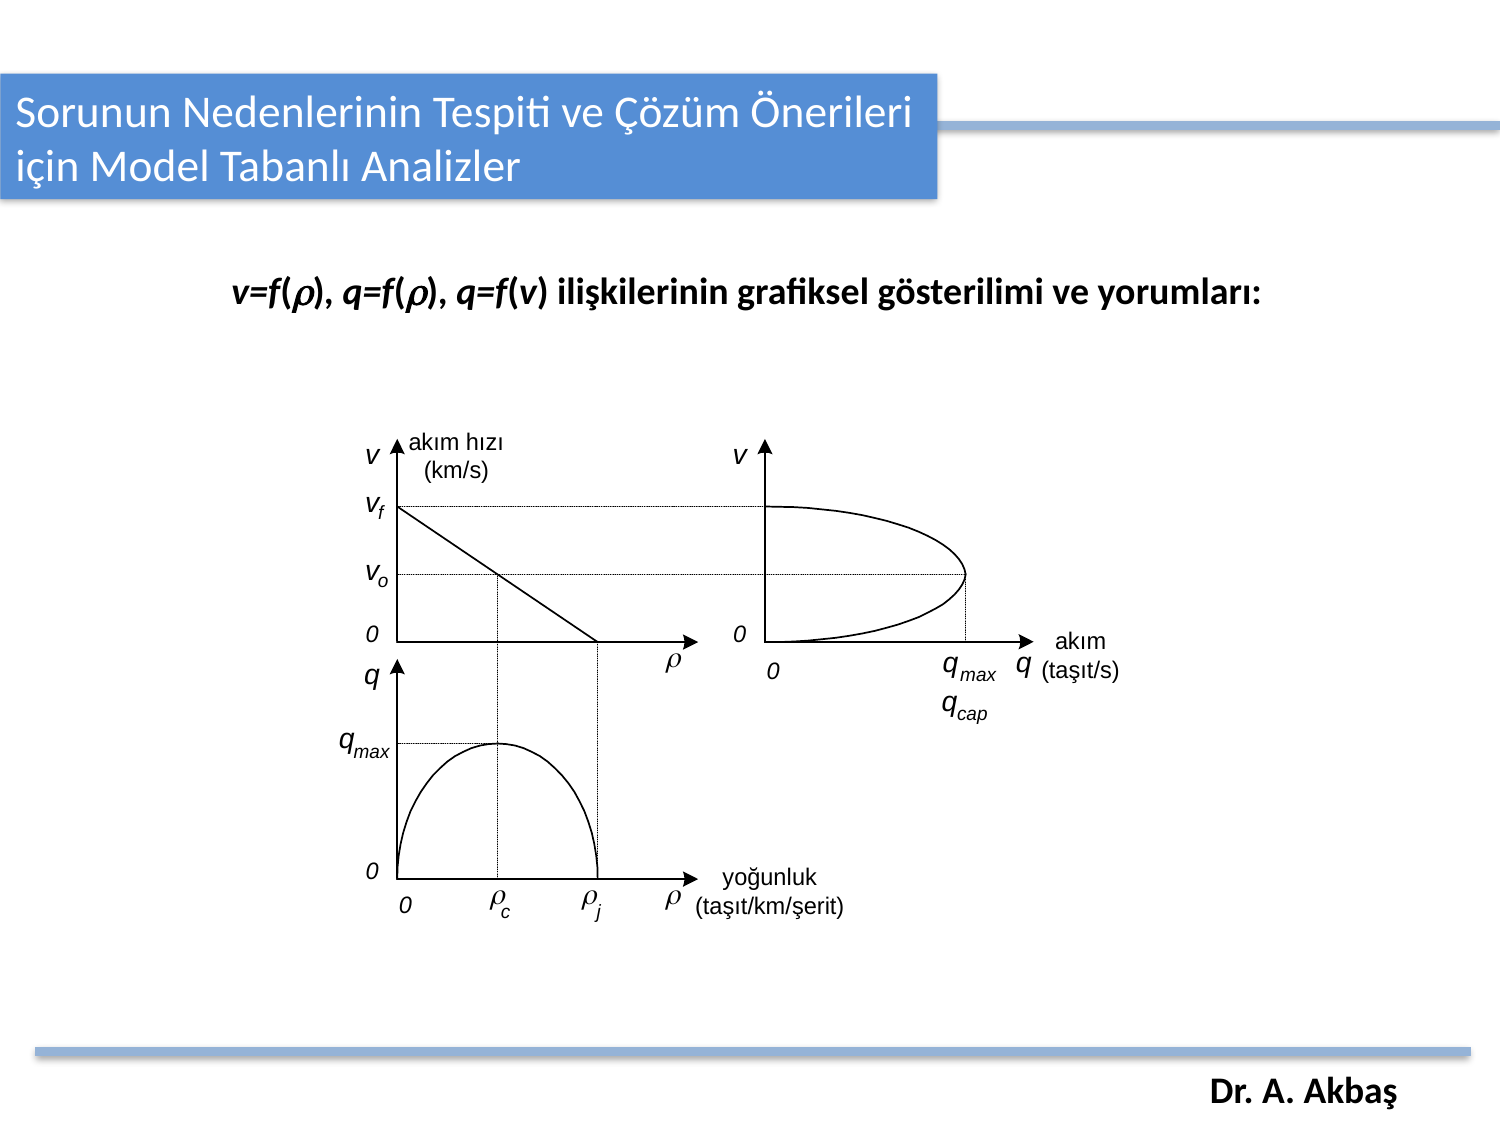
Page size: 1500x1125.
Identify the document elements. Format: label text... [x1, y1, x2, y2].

title Sorunun Nedenlerinin Tespiti ve Çözüm Önerileri için Model Tabanlı Analizler [0, 73, 938, 200]
list v=f(), q=f(), q=f(v) ilişkilerinin grafiksel gösterilimi ve yorumları: [41, 222, 1454, 387]
text_box Dr. A. Akbaş [1195, 1058, 1500, 1119]
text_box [312, 421, 1126, 939]
